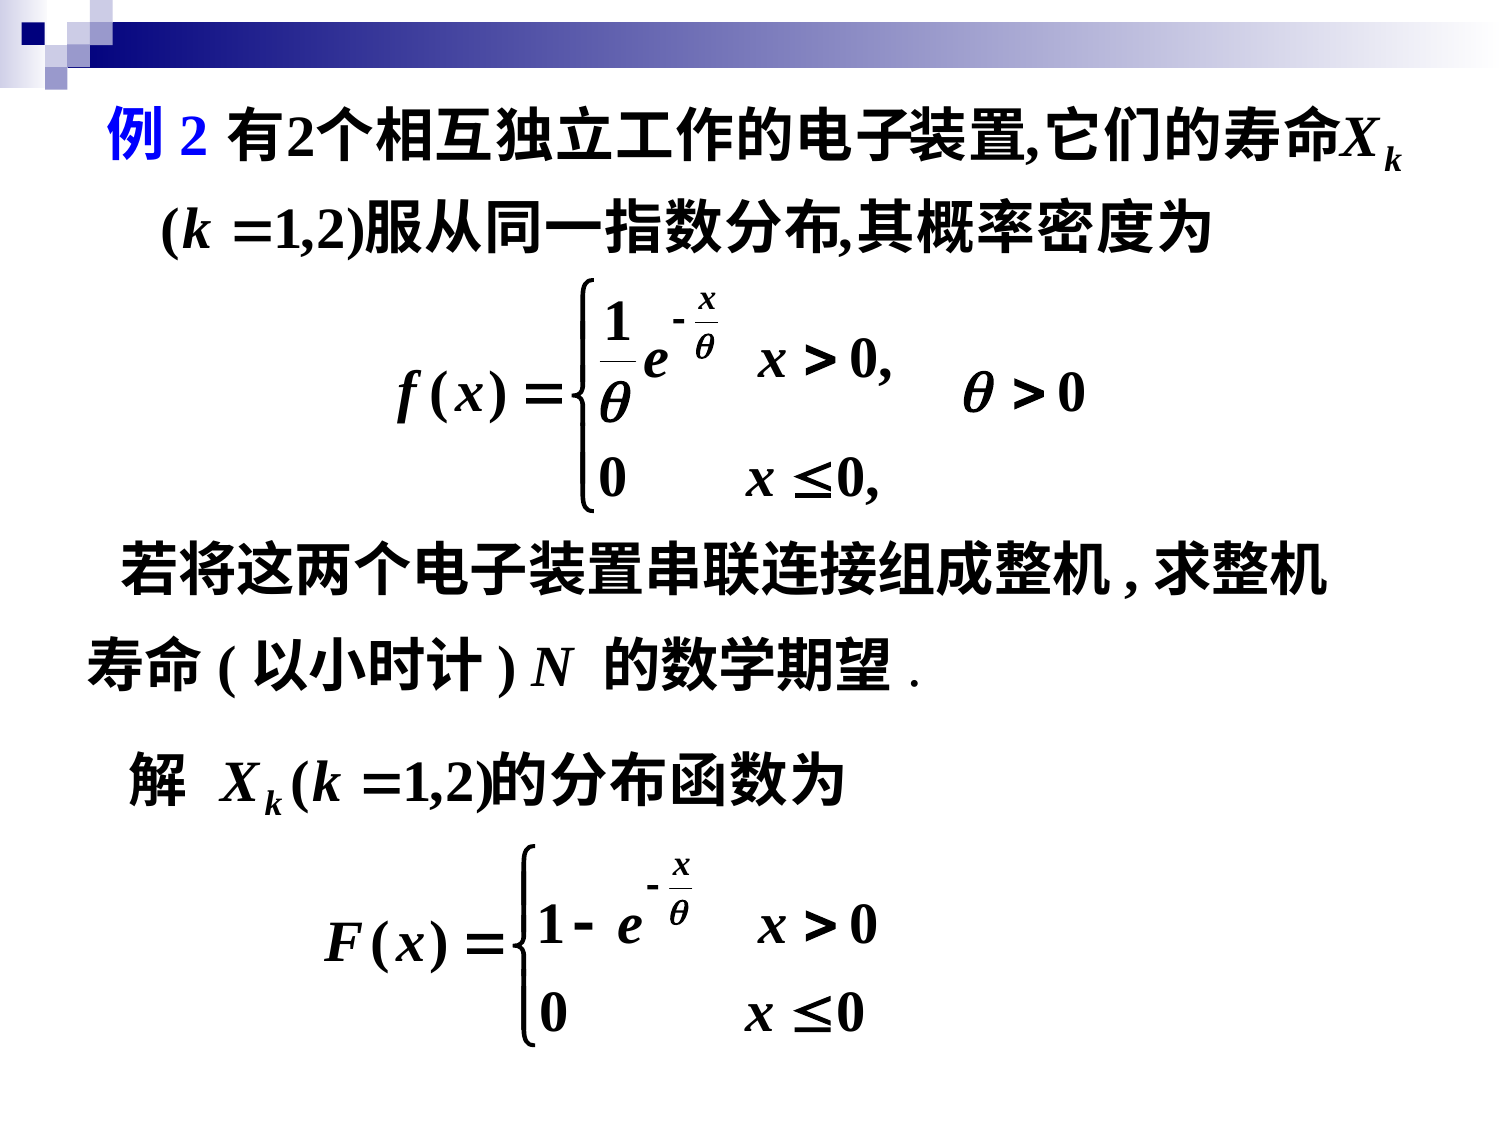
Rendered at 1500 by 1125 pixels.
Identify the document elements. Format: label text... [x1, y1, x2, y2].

text_box [93, 488, 1381, 600]
text_box 若将这两个电子装置串联连接组成整机,求整机 [105, 525, 1388, 610]
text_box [125, 747, 880, 1050]
text_box 例2 [92, 90, 224, 175]
text_box 寿命(以小时计) N 的数学期望. [71, 620, 937, 706]
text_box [159, 101, 1408, 267]
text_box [187, 274, 1088, 517]
